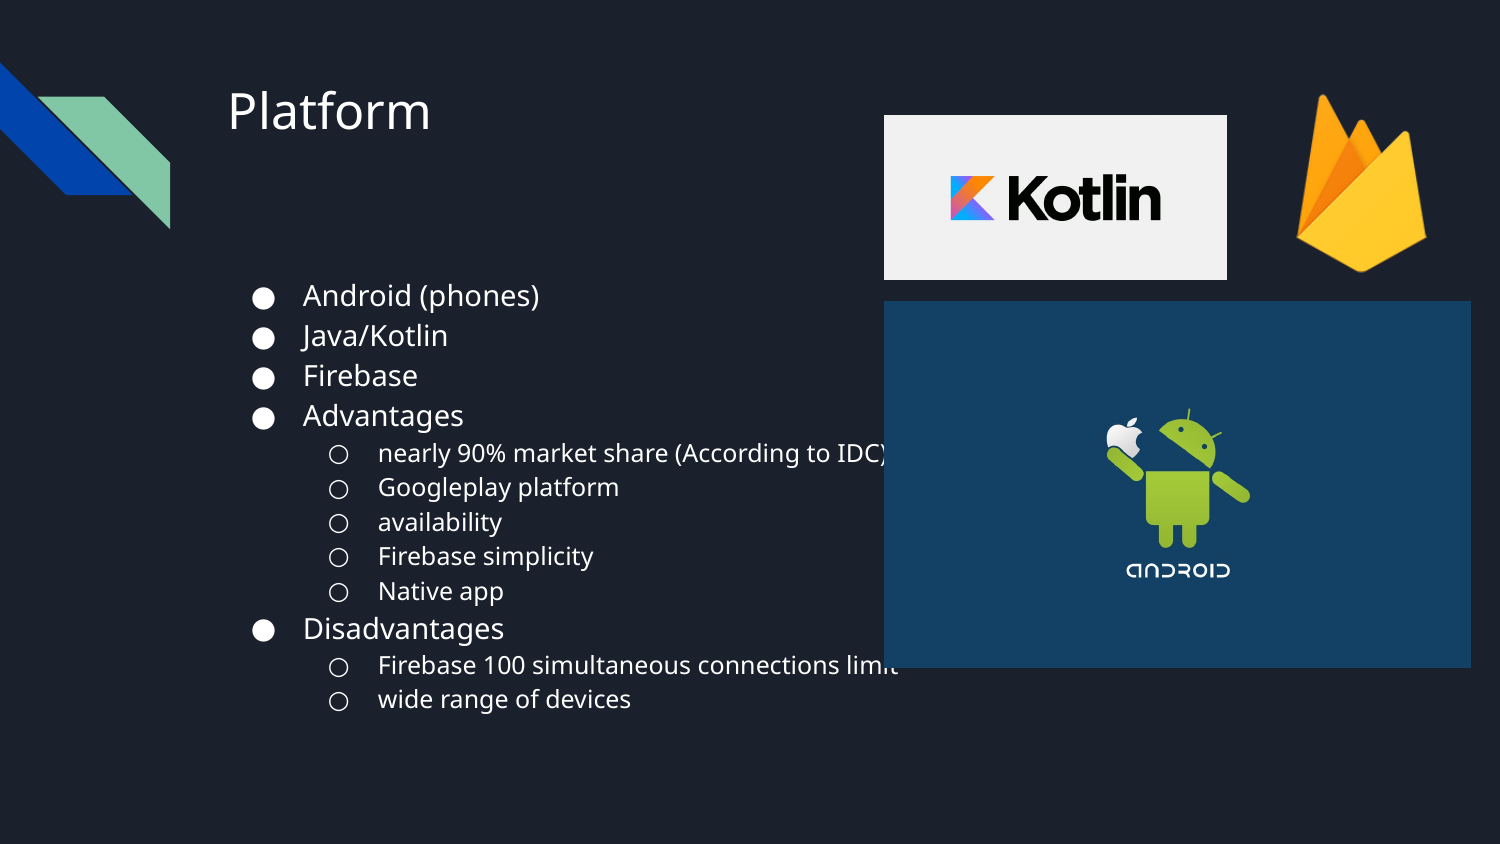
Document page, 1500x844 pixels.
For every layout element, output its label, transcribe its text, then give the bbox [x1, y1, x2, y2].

picture [883, 301, 1471, 669]
picture [1264, 87, 1458, 281]
picture [883, 115, 1227, 281]
list Android (phones) Java/Kotlin Firebase Advantages nearly 90% market share (According to IDC) Googleplay platform availability Firebase simplicity Native app Disadvantages Firebase 100 simultaneous connections limit wide range of devices [212, 257, 1368, 735]
title Platform [212, 64, 1368, 215]
